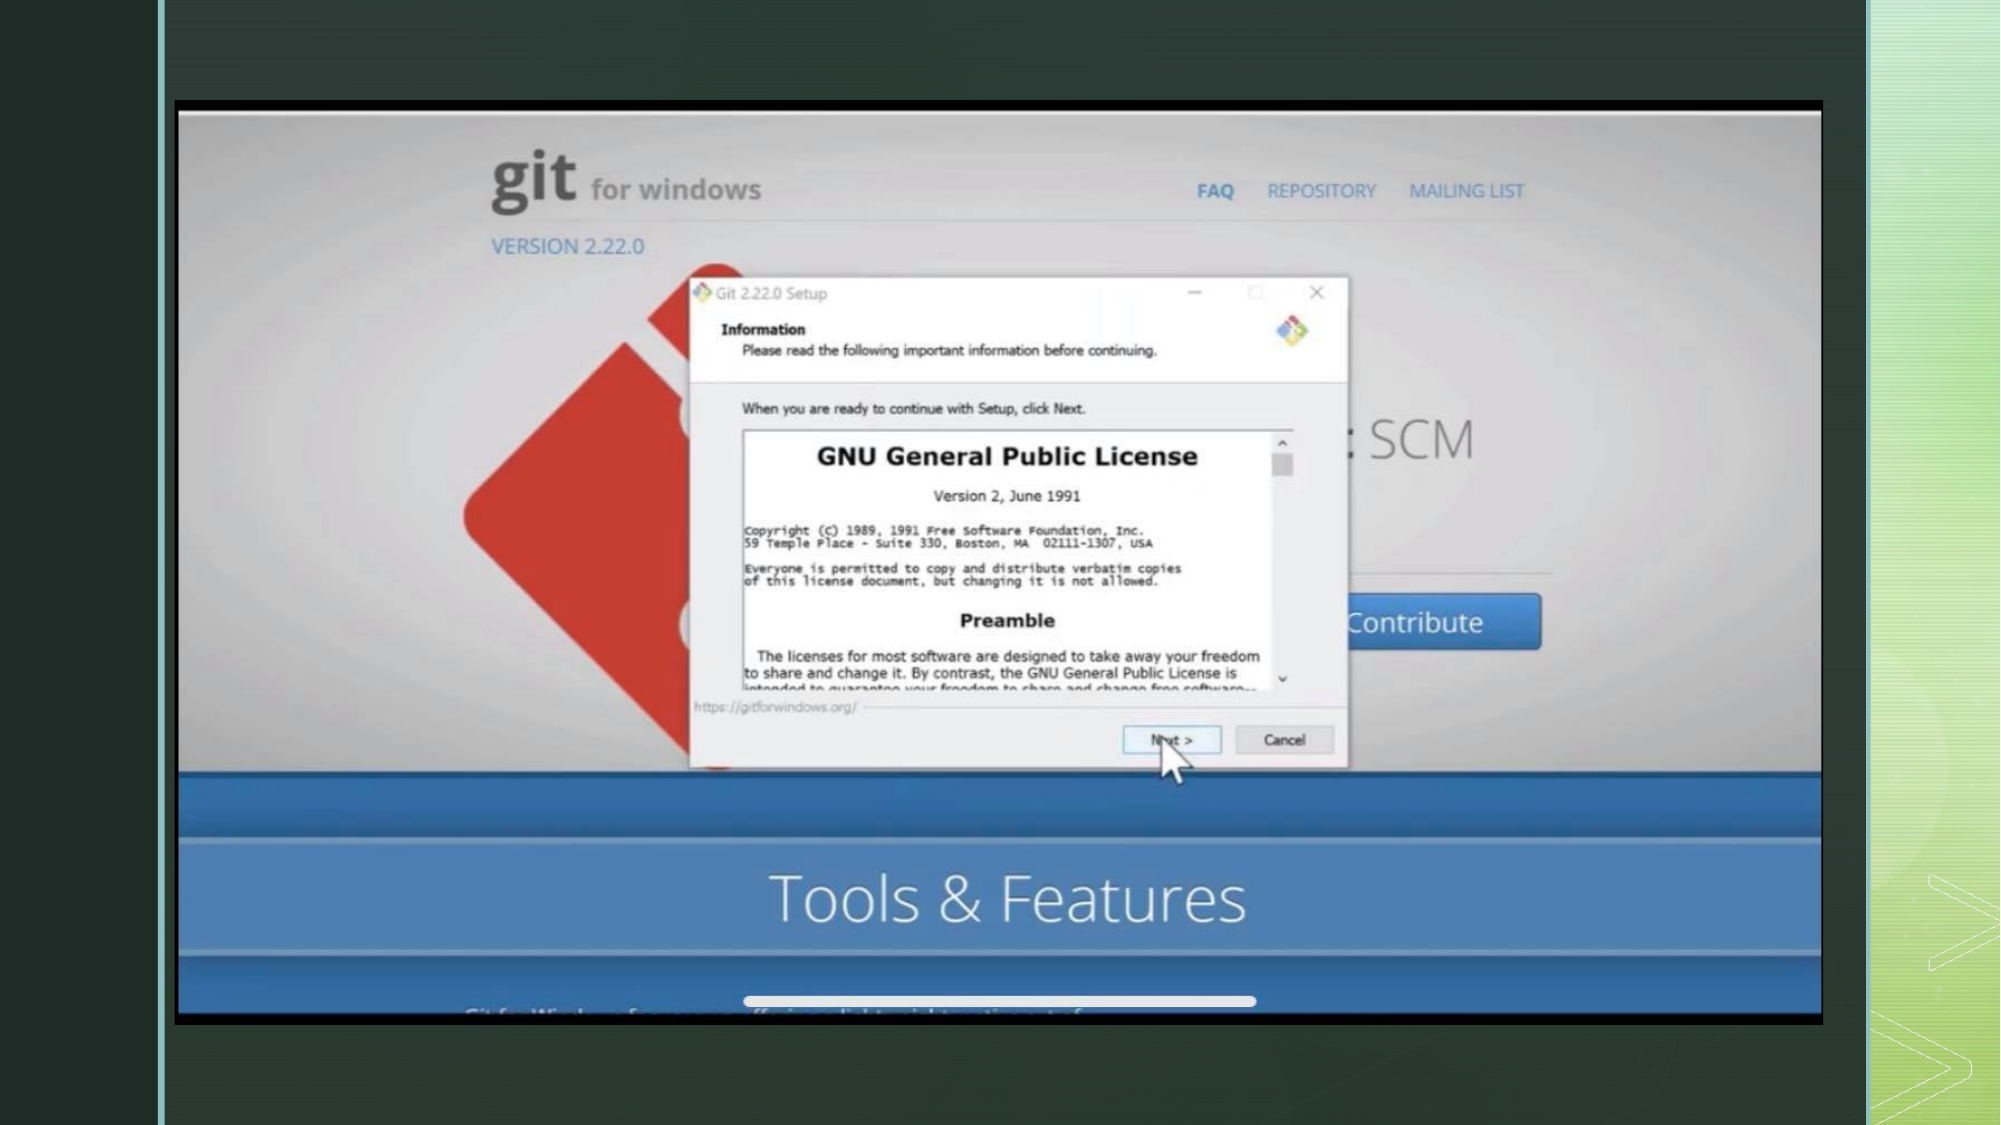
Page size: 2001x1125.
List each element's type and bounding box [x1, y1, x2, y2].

picture [1871, 0, 2001, 1125]
picture [174, 100, 1824, 1025]
